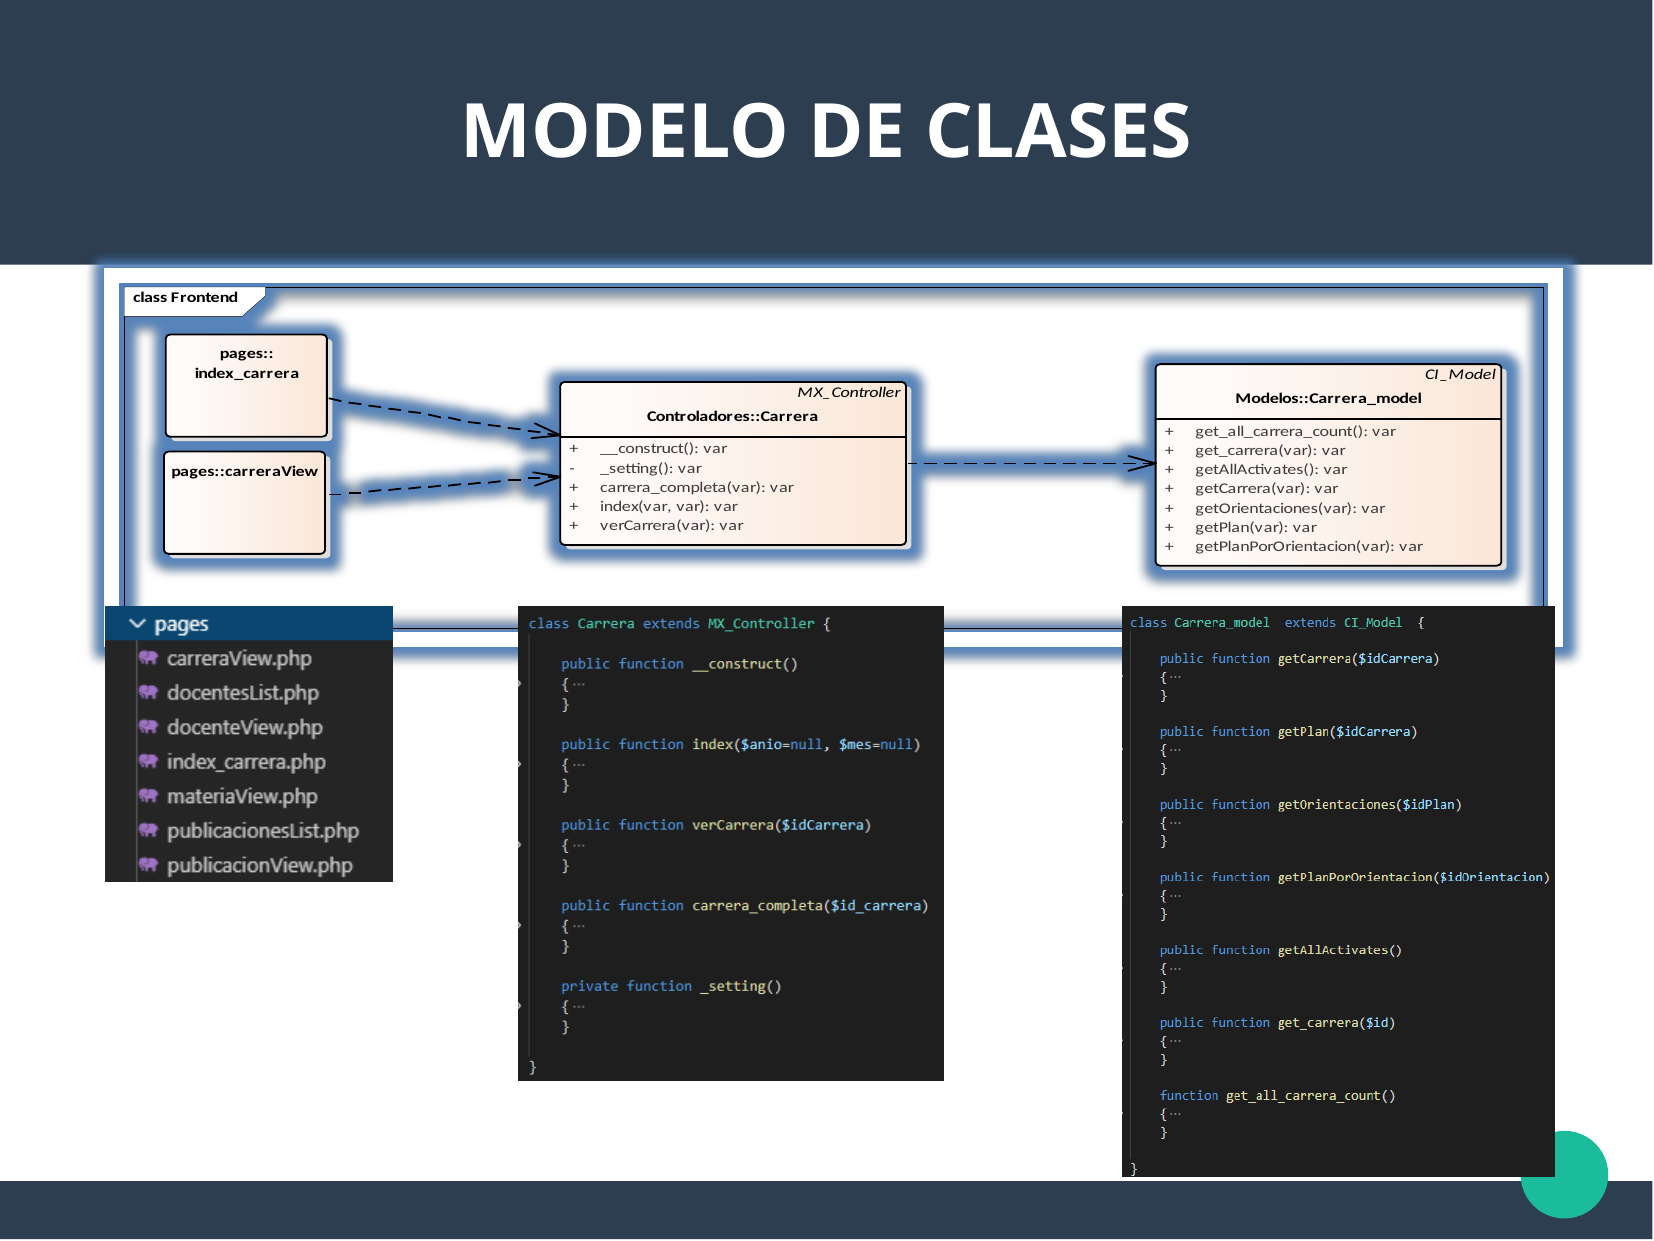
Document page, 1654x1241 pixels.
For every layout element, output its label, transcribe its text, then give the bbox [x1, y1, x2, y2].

text_box [1559, 324, 1594, 1151]
text_box MODELO DE CLASES [58, 49, 1594, 206]
picture [104, 282, 1556, 1178]
text_box [58, 324, 1116, 1151]
